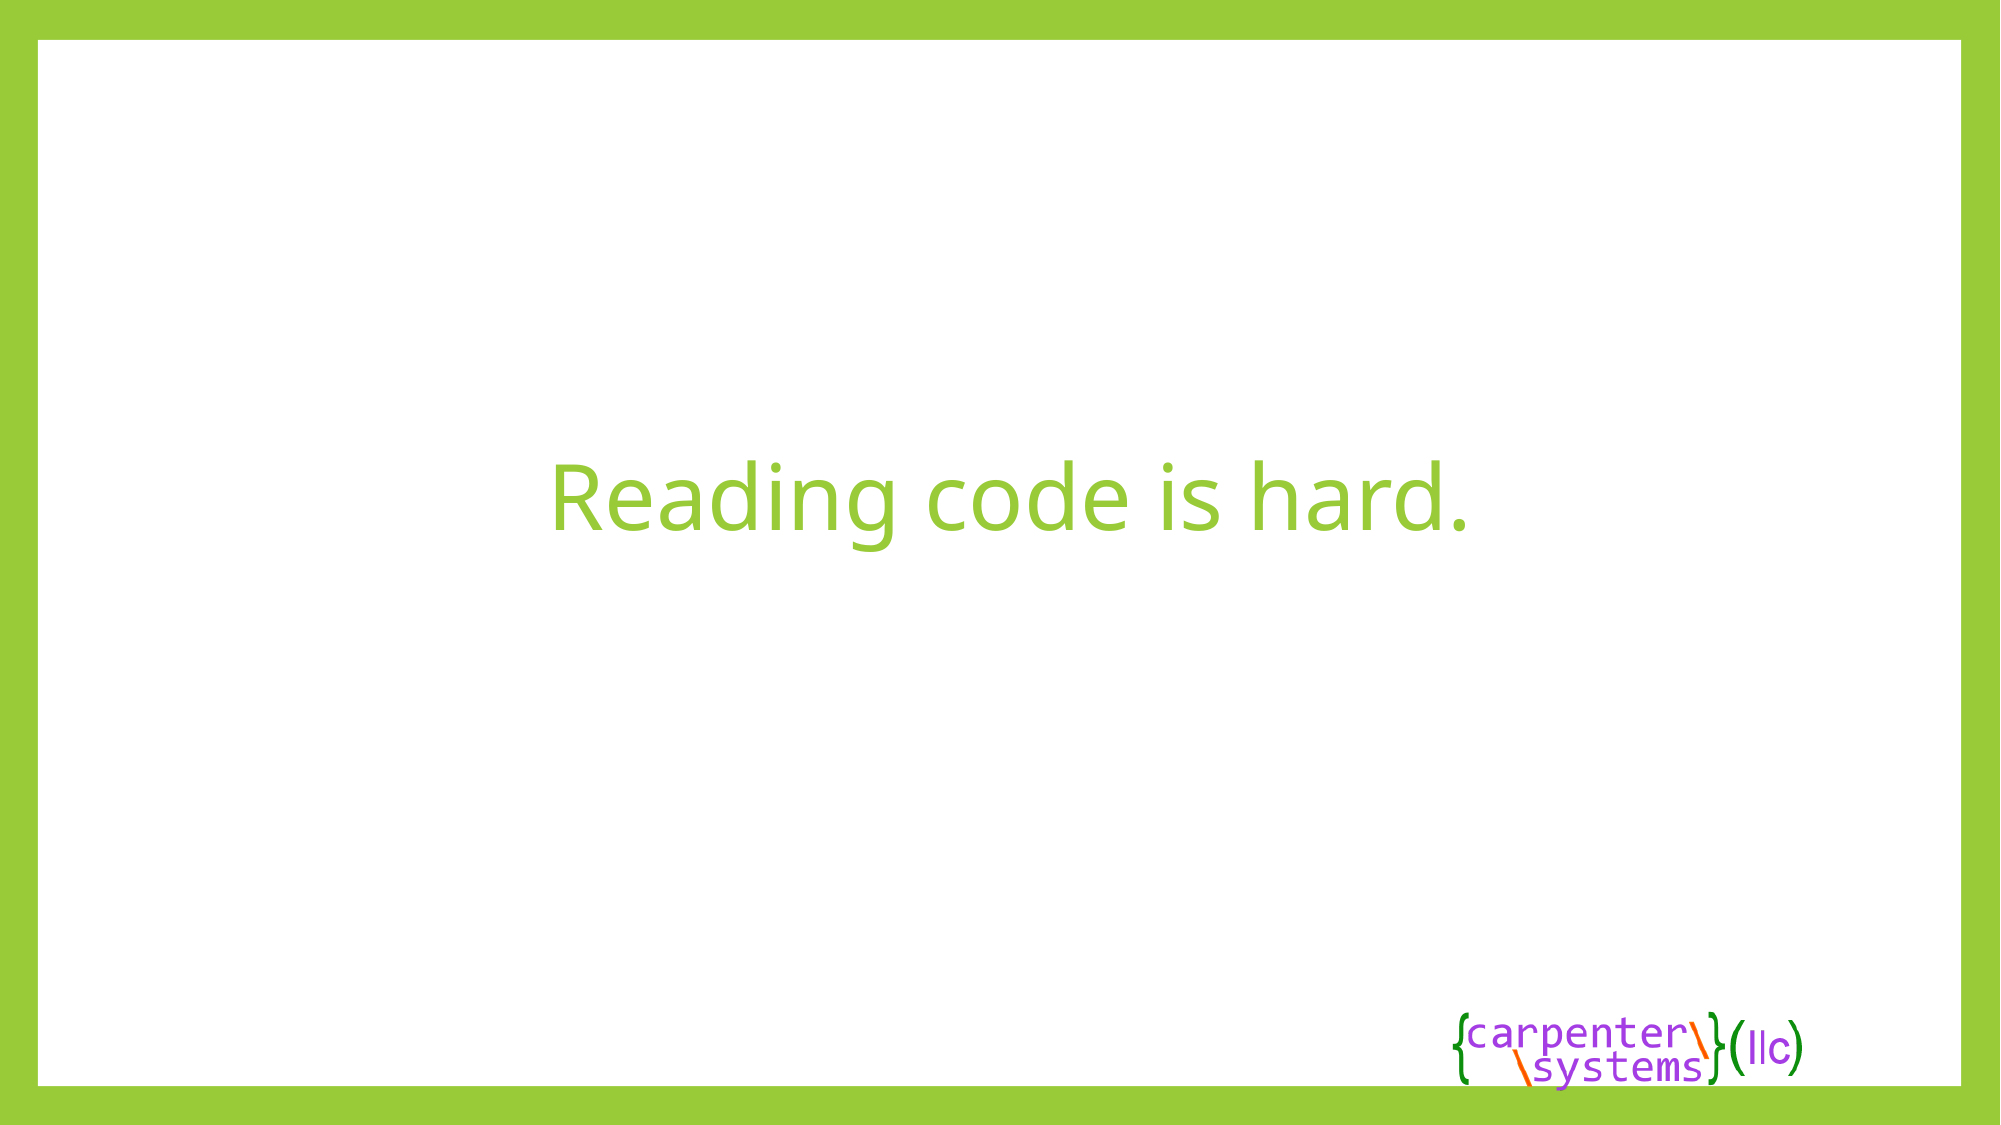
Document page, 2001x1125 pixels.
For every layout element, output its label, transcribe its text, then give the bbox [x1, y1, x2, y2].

picture [1452, 1011, 1829, 1091]
title Reading code is hard. [200, 389, 1821, 612]
